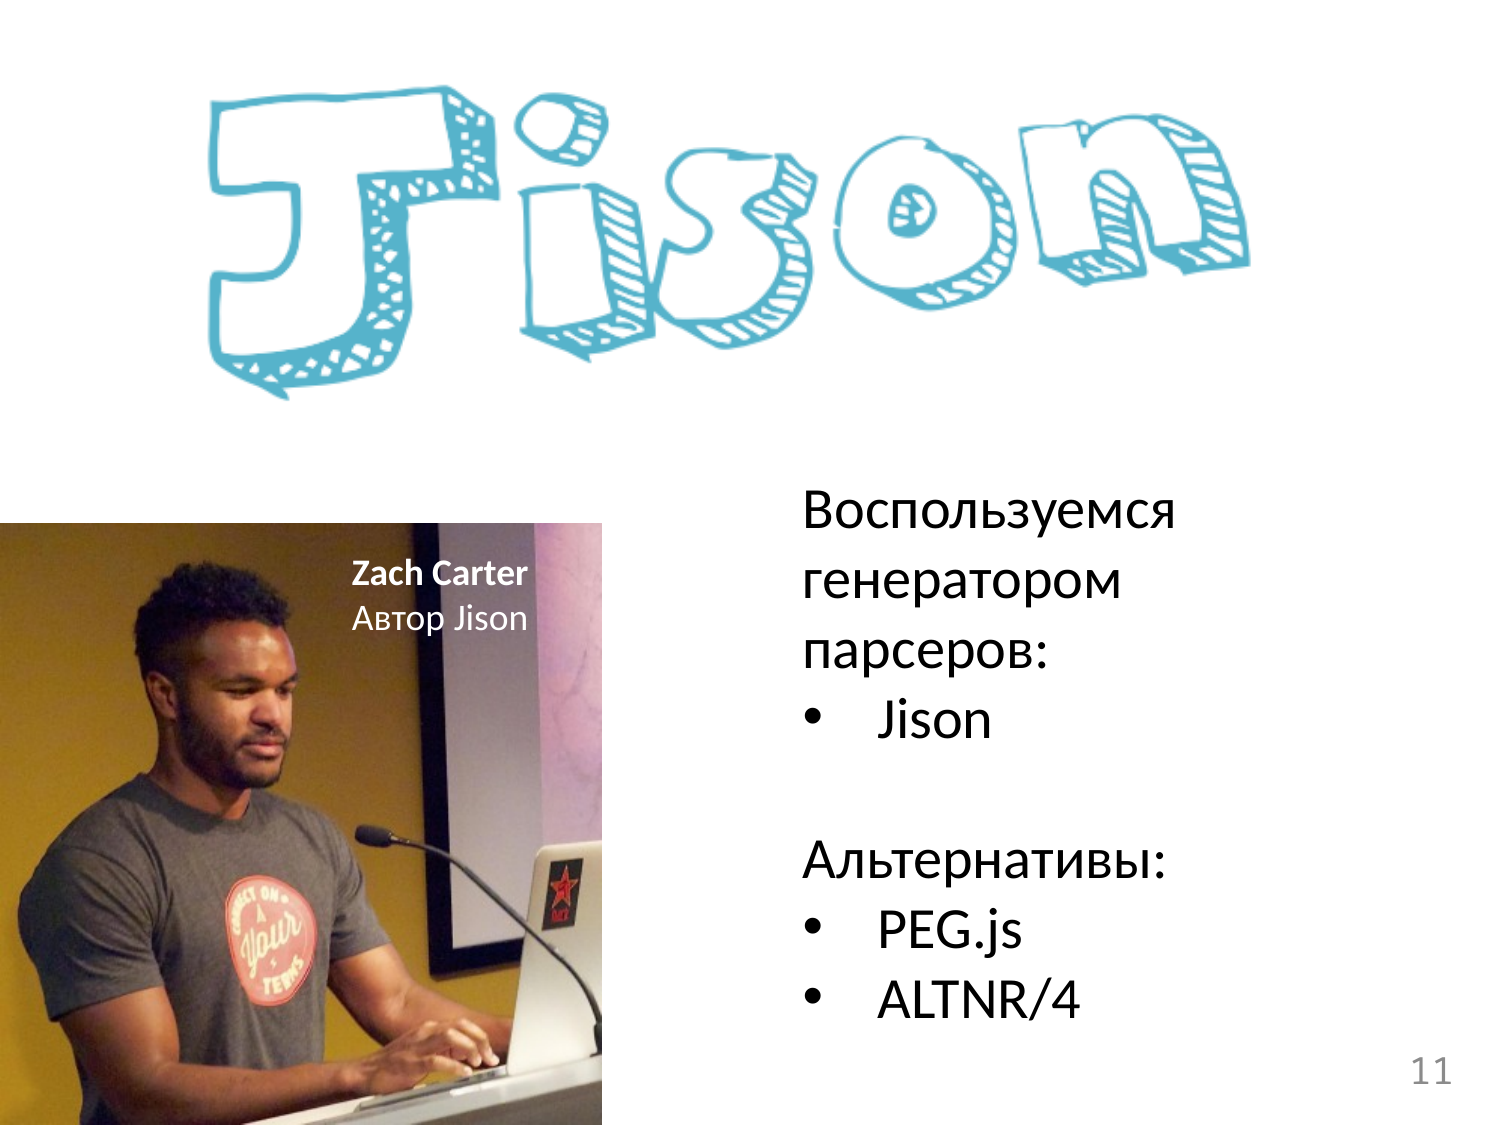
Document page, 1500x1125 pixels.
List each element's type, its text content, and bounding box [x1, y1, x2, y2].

picture [0, 522, 603, 1125]
picture [182, 44, 1285, 421]
slide_number 11 [1118, 1042, 1469, 1103]
text_box Воспользуемся генератором парсеров: Jison Альтернативы: PEG.js ALTNR/4 [787, 463, 1370, 1125]
